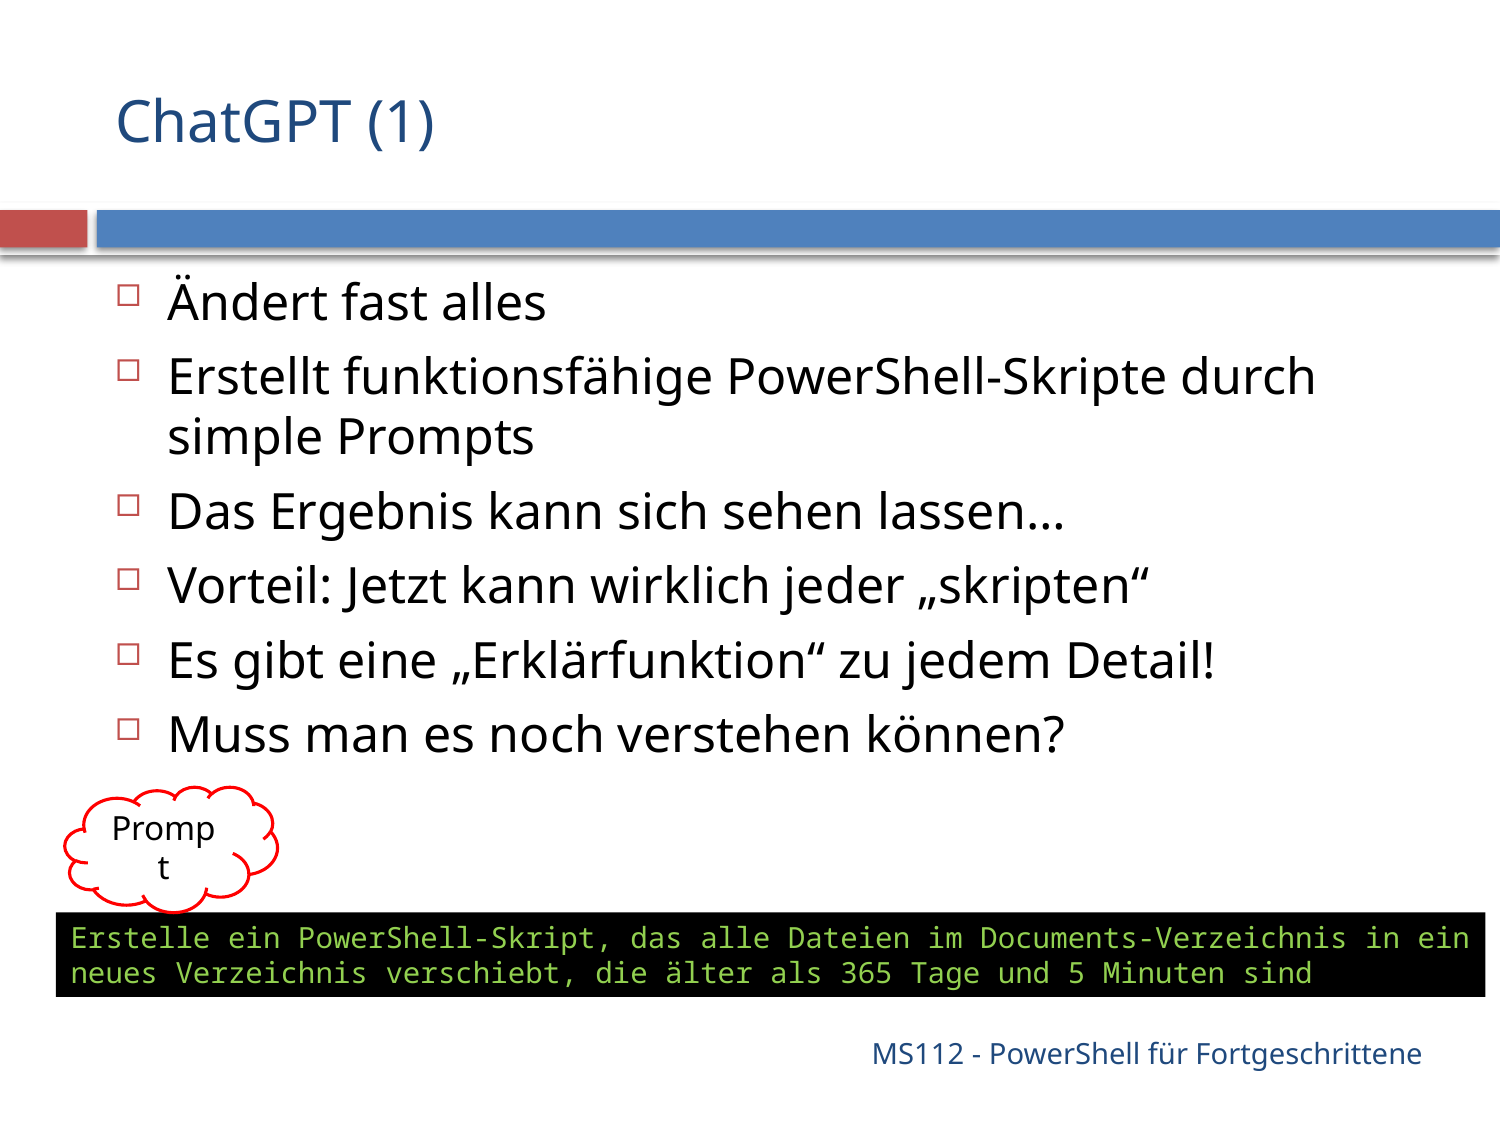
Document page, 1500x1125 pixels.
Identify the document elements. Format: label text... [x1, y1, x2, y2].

text_box Prompt [63, 785, 280, 915]
footer MS112 - PowerShell für Fortgeschrittene [99, 1024, 1438, 1085]
title ChatGPT (1) [100, 37, 1438, 200]
list Ändert fast alles Erstellt funktionsfähige PowerShell-Skripte durch simple Prompts Das Ergebnis kann sich sehen lassen… Vorteil: Jetzt kann wirklich jeder „skripten“ Es gibt eine „Erklärfunktion“ zu jedem Detail! Muss man es noch verstehen können? [100, 262, 1438, 912]
text_box Erstelle ein PowerShell-Skript, das alle Dateien im Documents-Verzeichnis in ein neues Verzeichnis verschiebt, die älter als 365 Tage und 5 Minuten sind [55, 912, 1486, 997]
